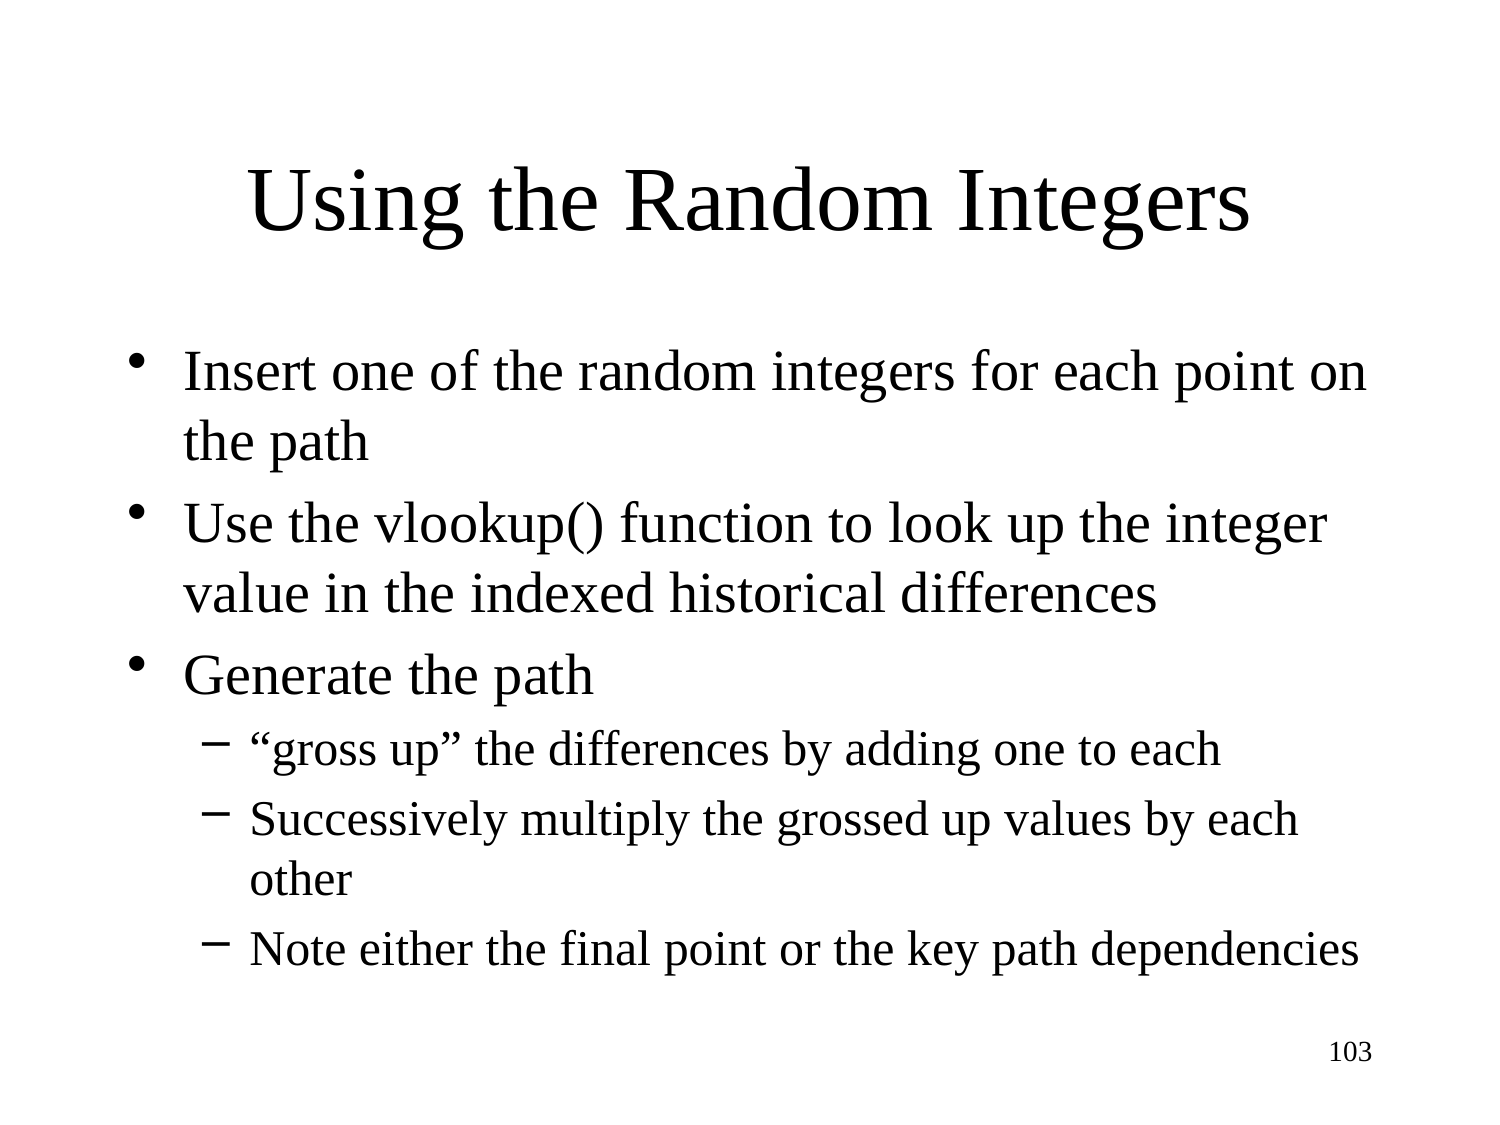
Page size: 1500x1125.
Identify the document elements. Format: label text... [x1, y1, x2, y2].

slide_number 103 [1074, 1024, 1388, 1101]
list Insert one of the random integers for each point on the path Use the vlookup() function to look up the integer value in the indexed historical differences Generate the path “gross up” the differences by adding one to each Successively multiply the grossed up values by each other Note either the final point or the key path dependencies [112, 324, 1388, 1001]
title Using the Random Integers [112, 99, 1388, 288]
